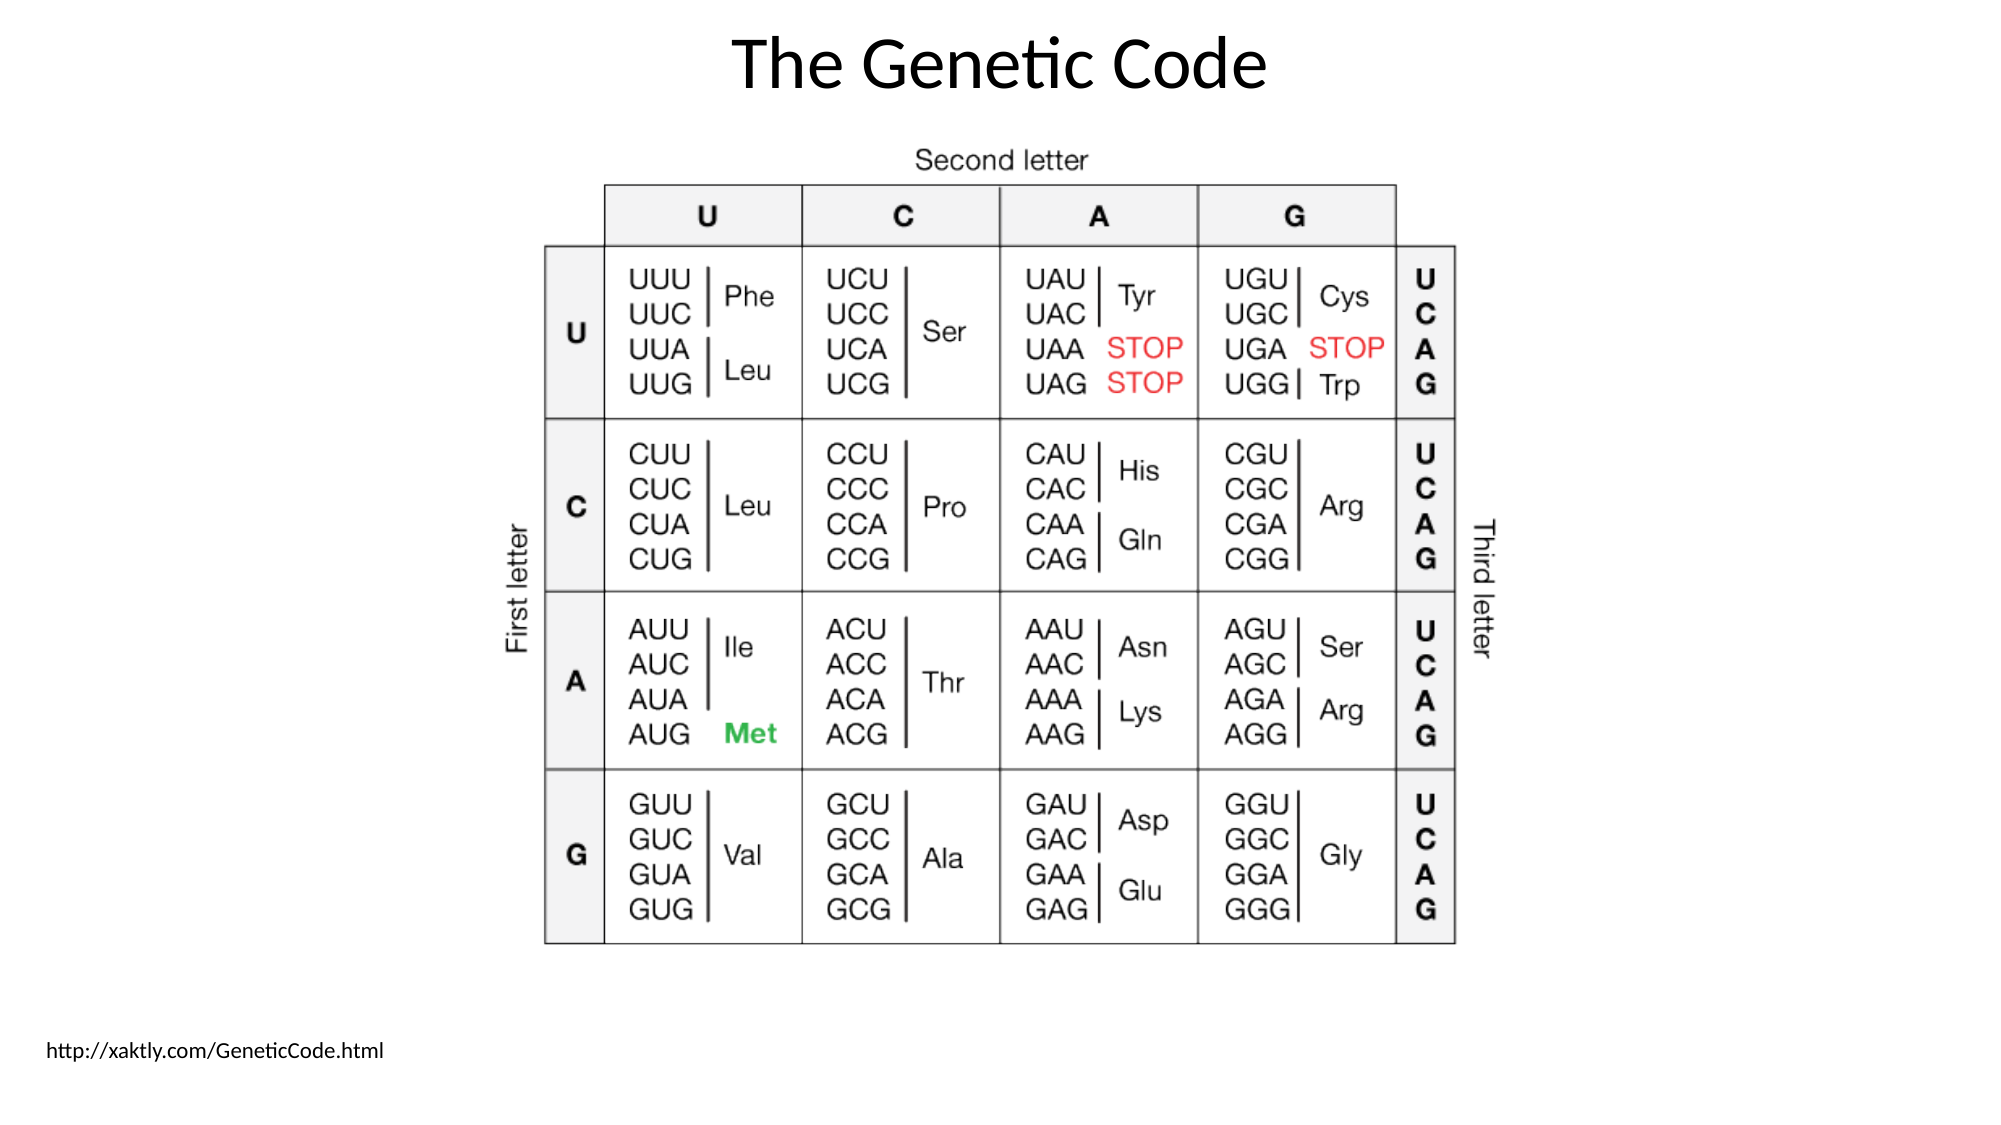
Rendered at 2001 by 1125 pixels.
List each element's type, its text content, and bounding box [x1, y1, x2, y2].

picture [494, 139, 1506, 954]
text_box http://xaktly.com/GeneticCode.html [31, 1028, 1236, 1071]
text_box The Genetic Code [0, 5, 2000, 111]
